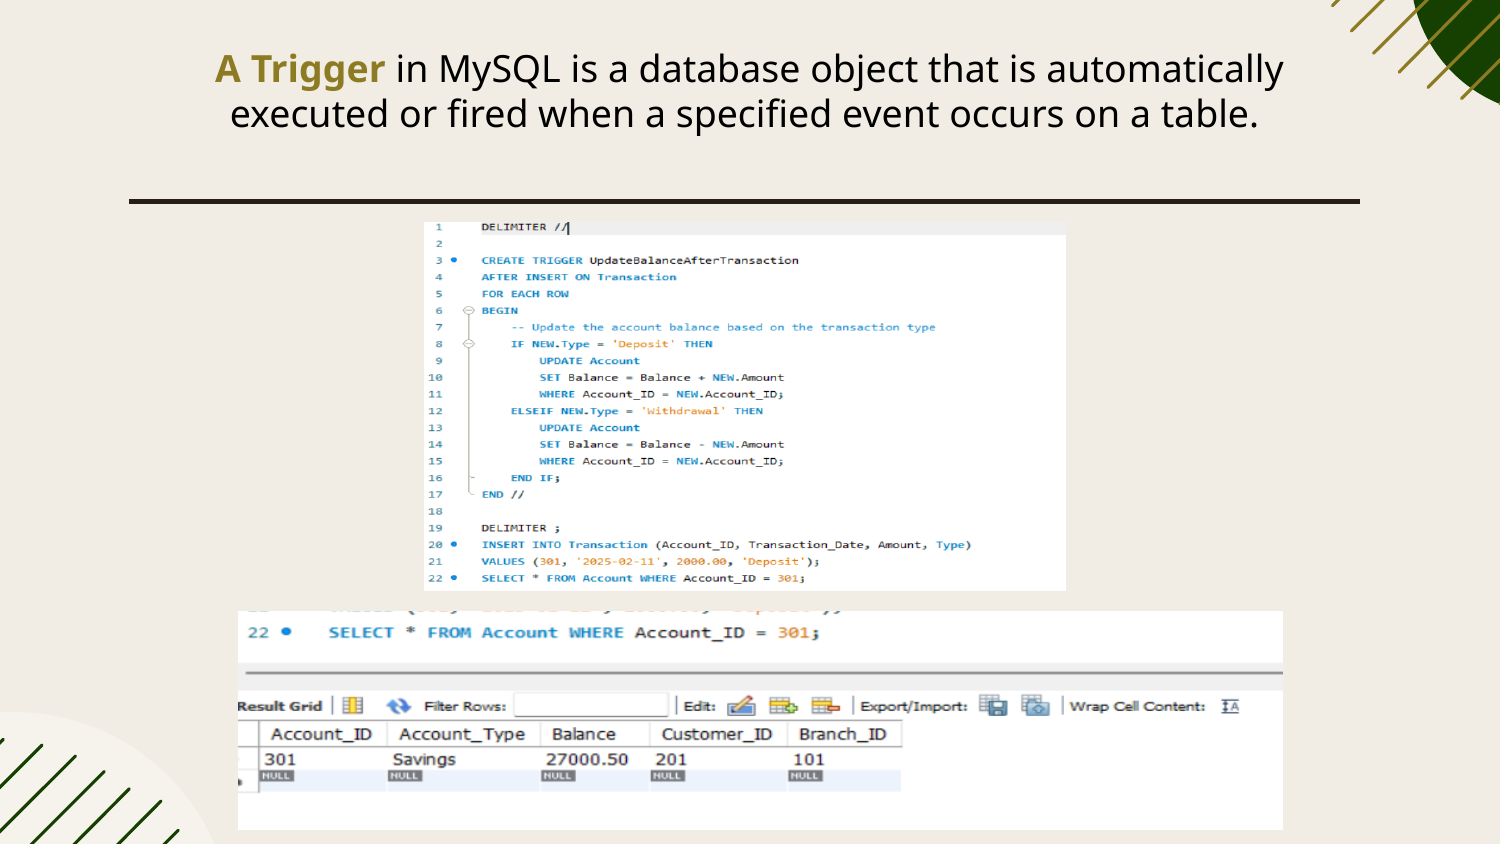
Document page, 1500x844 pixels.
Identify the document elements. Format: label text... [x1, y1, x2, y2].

picture [238, 611, 1283, 830]
picture [423, 221, 1066, 592]
title A Trigger in MySQL is a database object that is automatically executed or fired when a specified event occurs on a table. [116, 30, 1383, 202]
